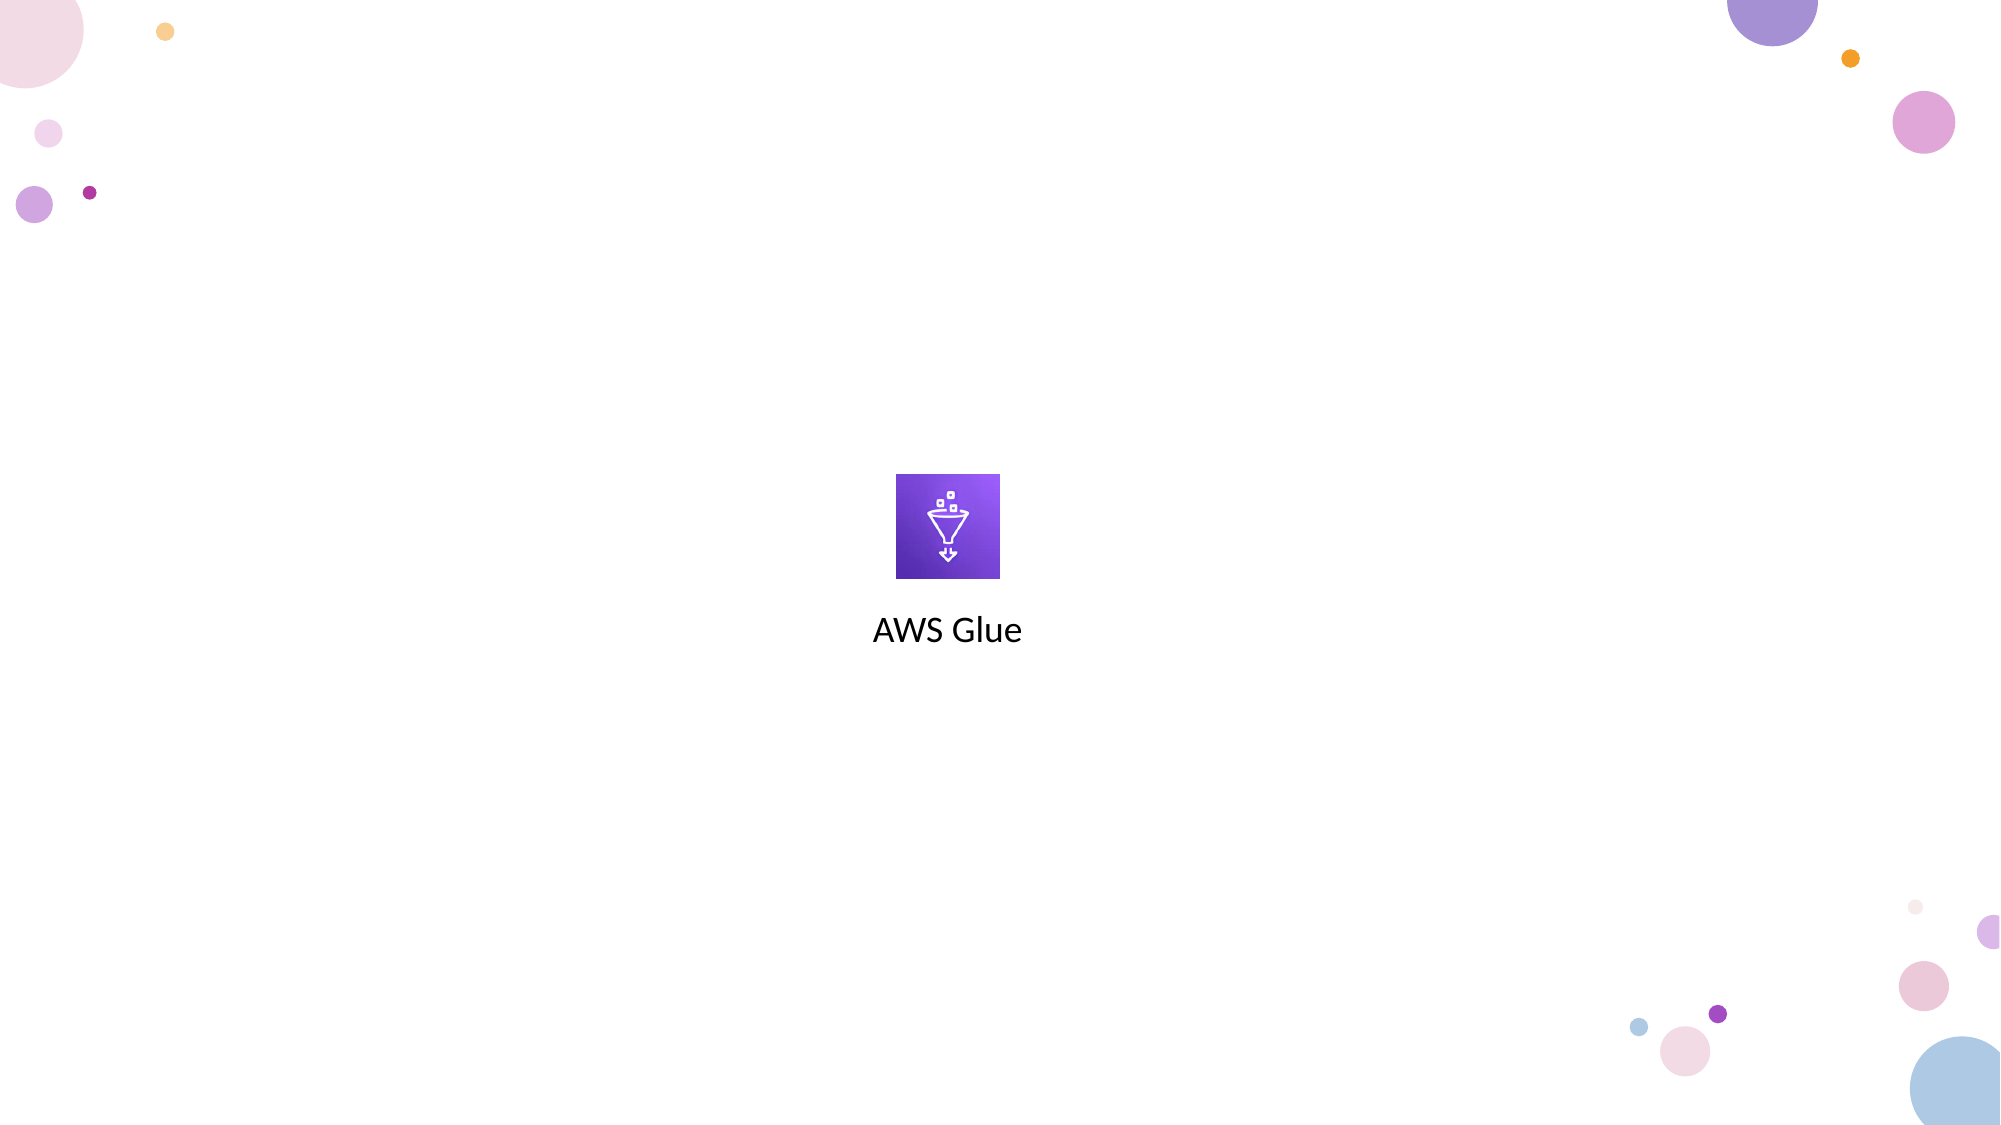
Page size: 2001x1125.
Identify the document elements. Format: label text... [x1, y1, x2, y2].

picture [896, 474, 1000, 579]
text_box AWS Glue [858, 598, 1038, 658]
